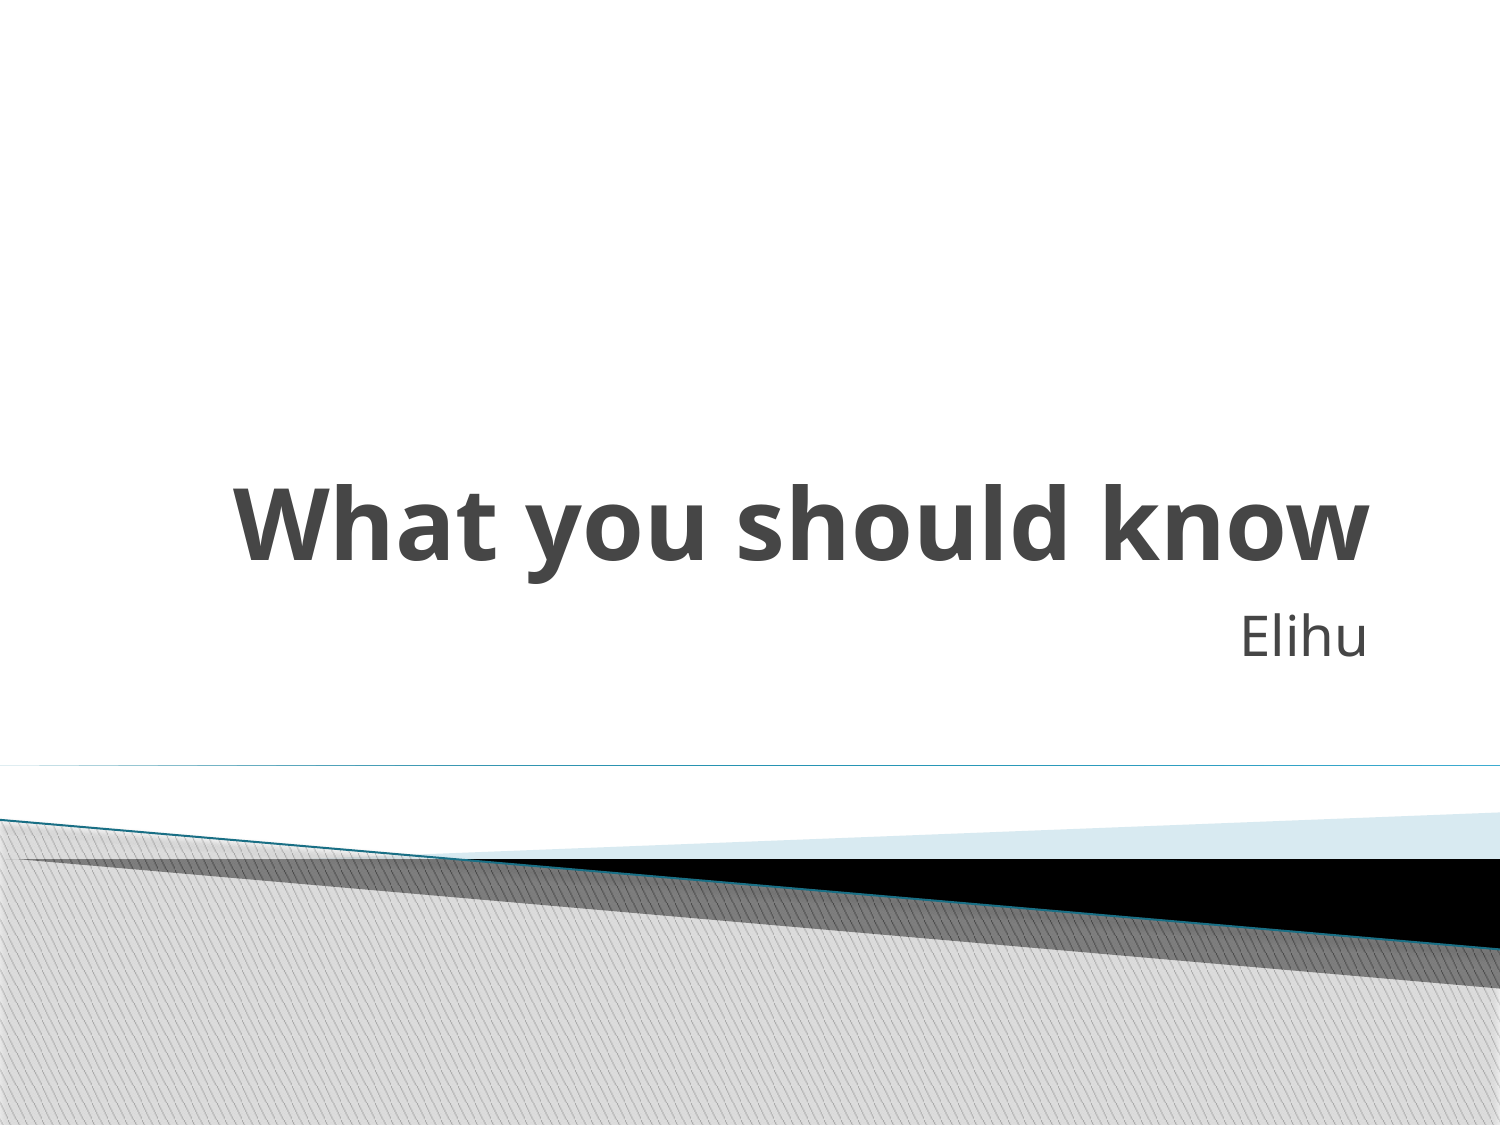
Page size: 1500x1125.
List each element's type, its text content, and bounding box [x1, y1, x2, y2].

subtitle Elihu [112, 592, 1388, 790]
title What you should know [112, 287, 1388, 588]
picture [5, 859, 1500, 989]
